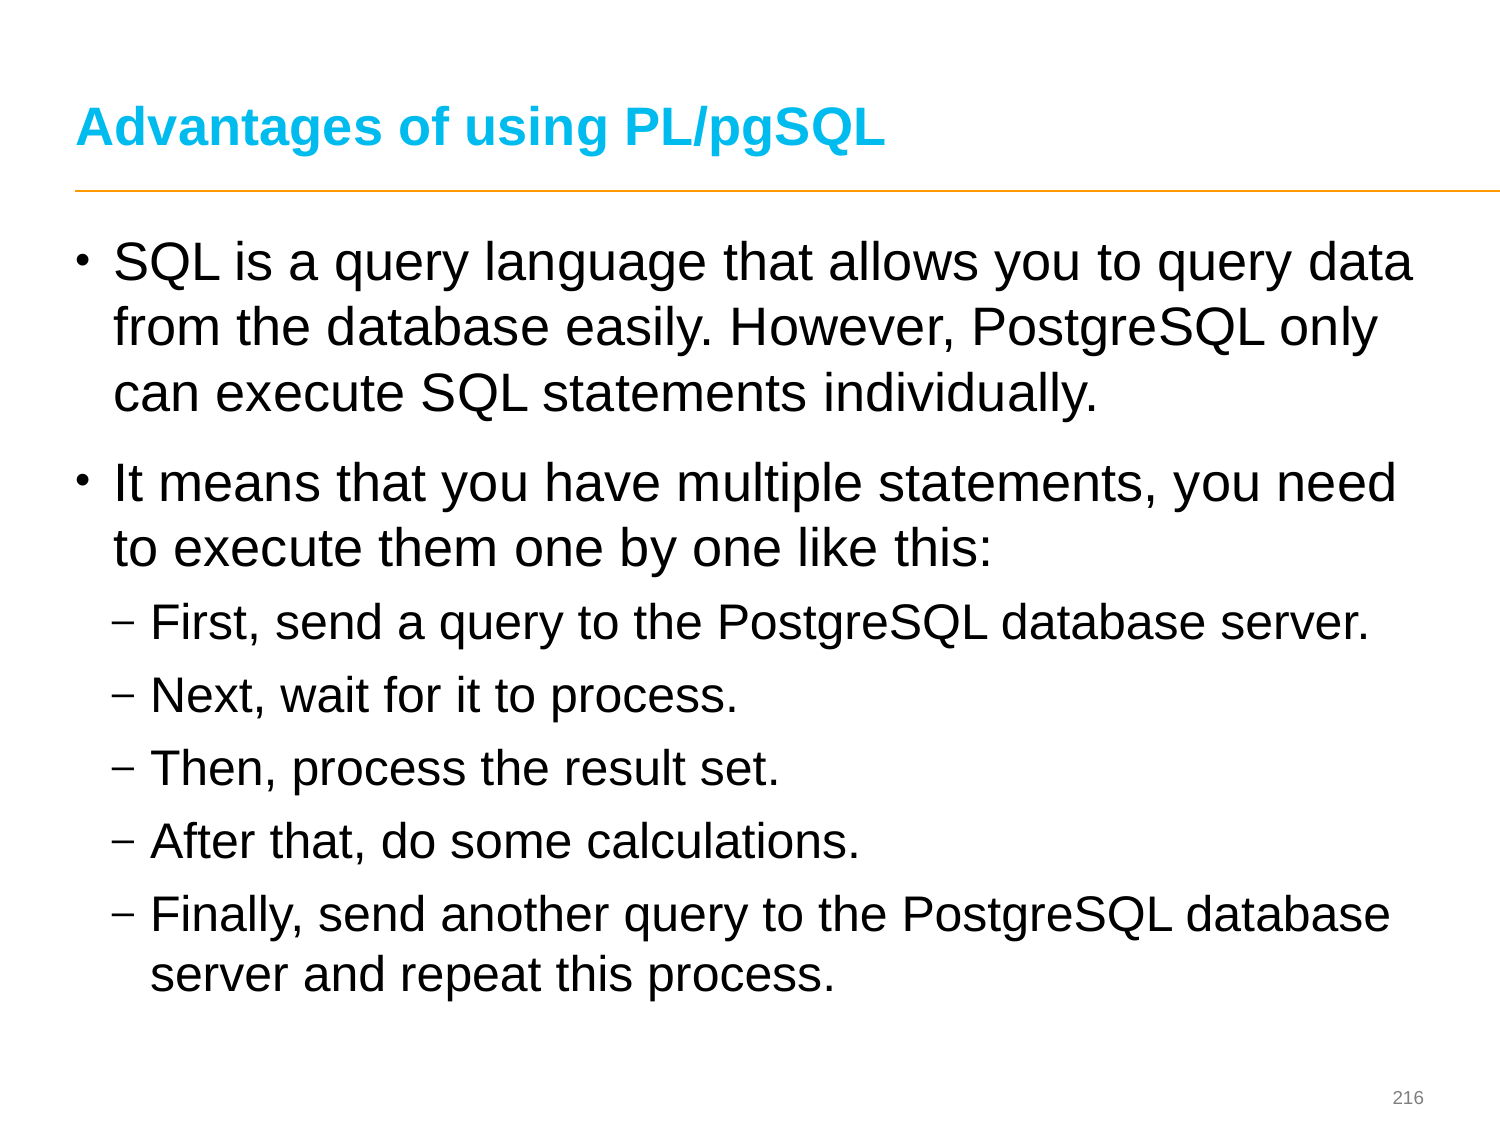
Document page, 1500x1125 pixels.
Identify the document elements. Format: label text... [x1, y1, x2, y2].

list SQL is a query language that allows you to query data from the database easily. However, PostgreSQL only can execute SQL statements individually. It means that you have multiple statements, you need to execute them one by one like this: First, send a query to the PostgreSQL database server. Next, wait for it to process. Then, process the result set. After that, do some calculations. Finally, send another query to the PostgreSQL database server and repeat this process. [75, 226, 1425, 1018]
title Advantages of using PL/pgSQL [75, 27, 1422, 157]
